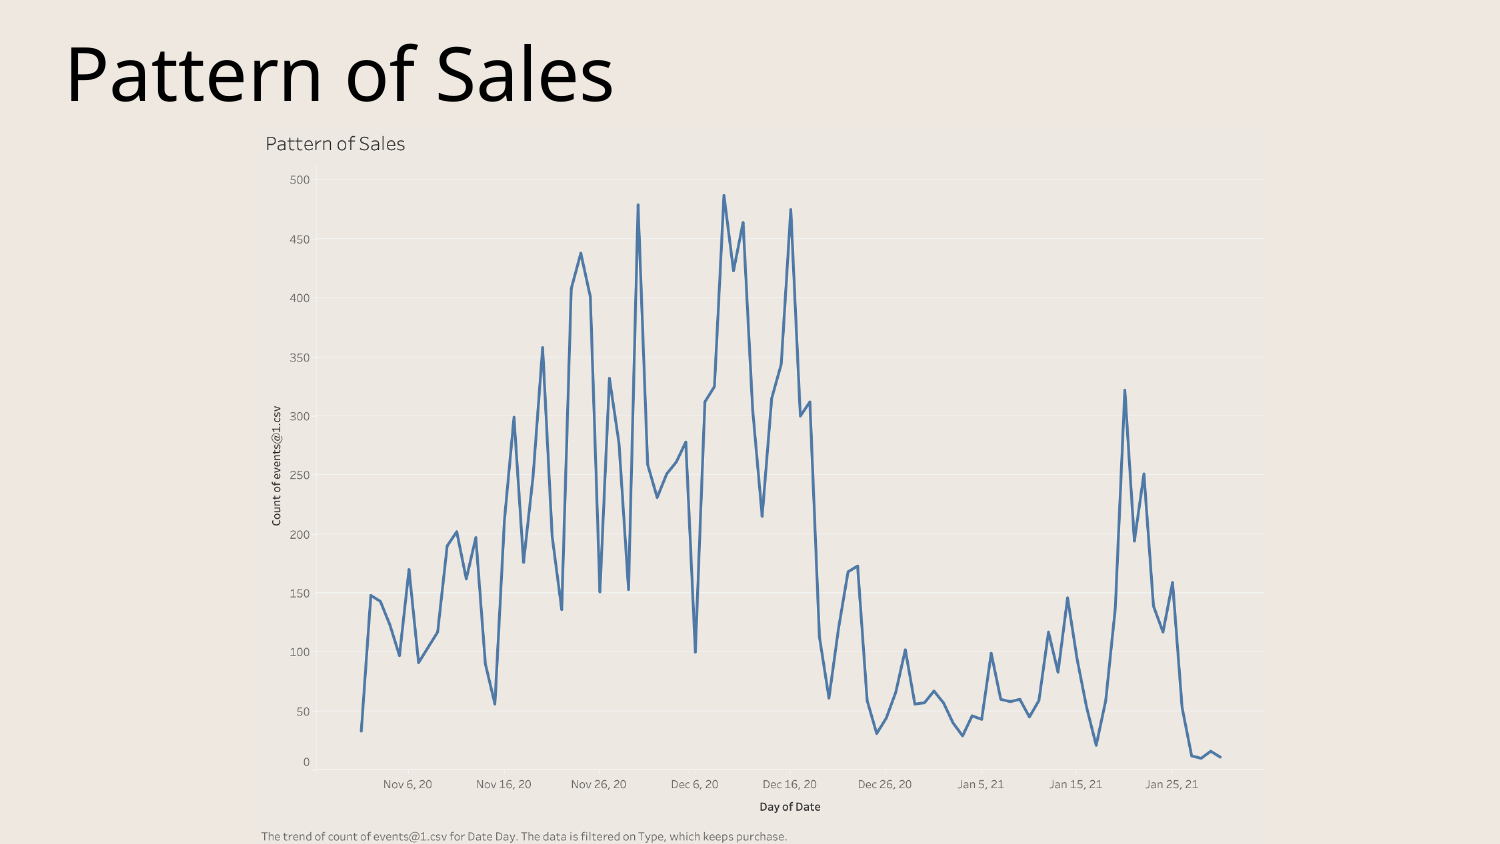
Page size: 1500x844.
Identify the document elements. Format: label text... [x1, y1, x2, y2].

text_box Pattern of Sales [49, 18, 1451, 124]
picture [260, 124, 1264, 844]
